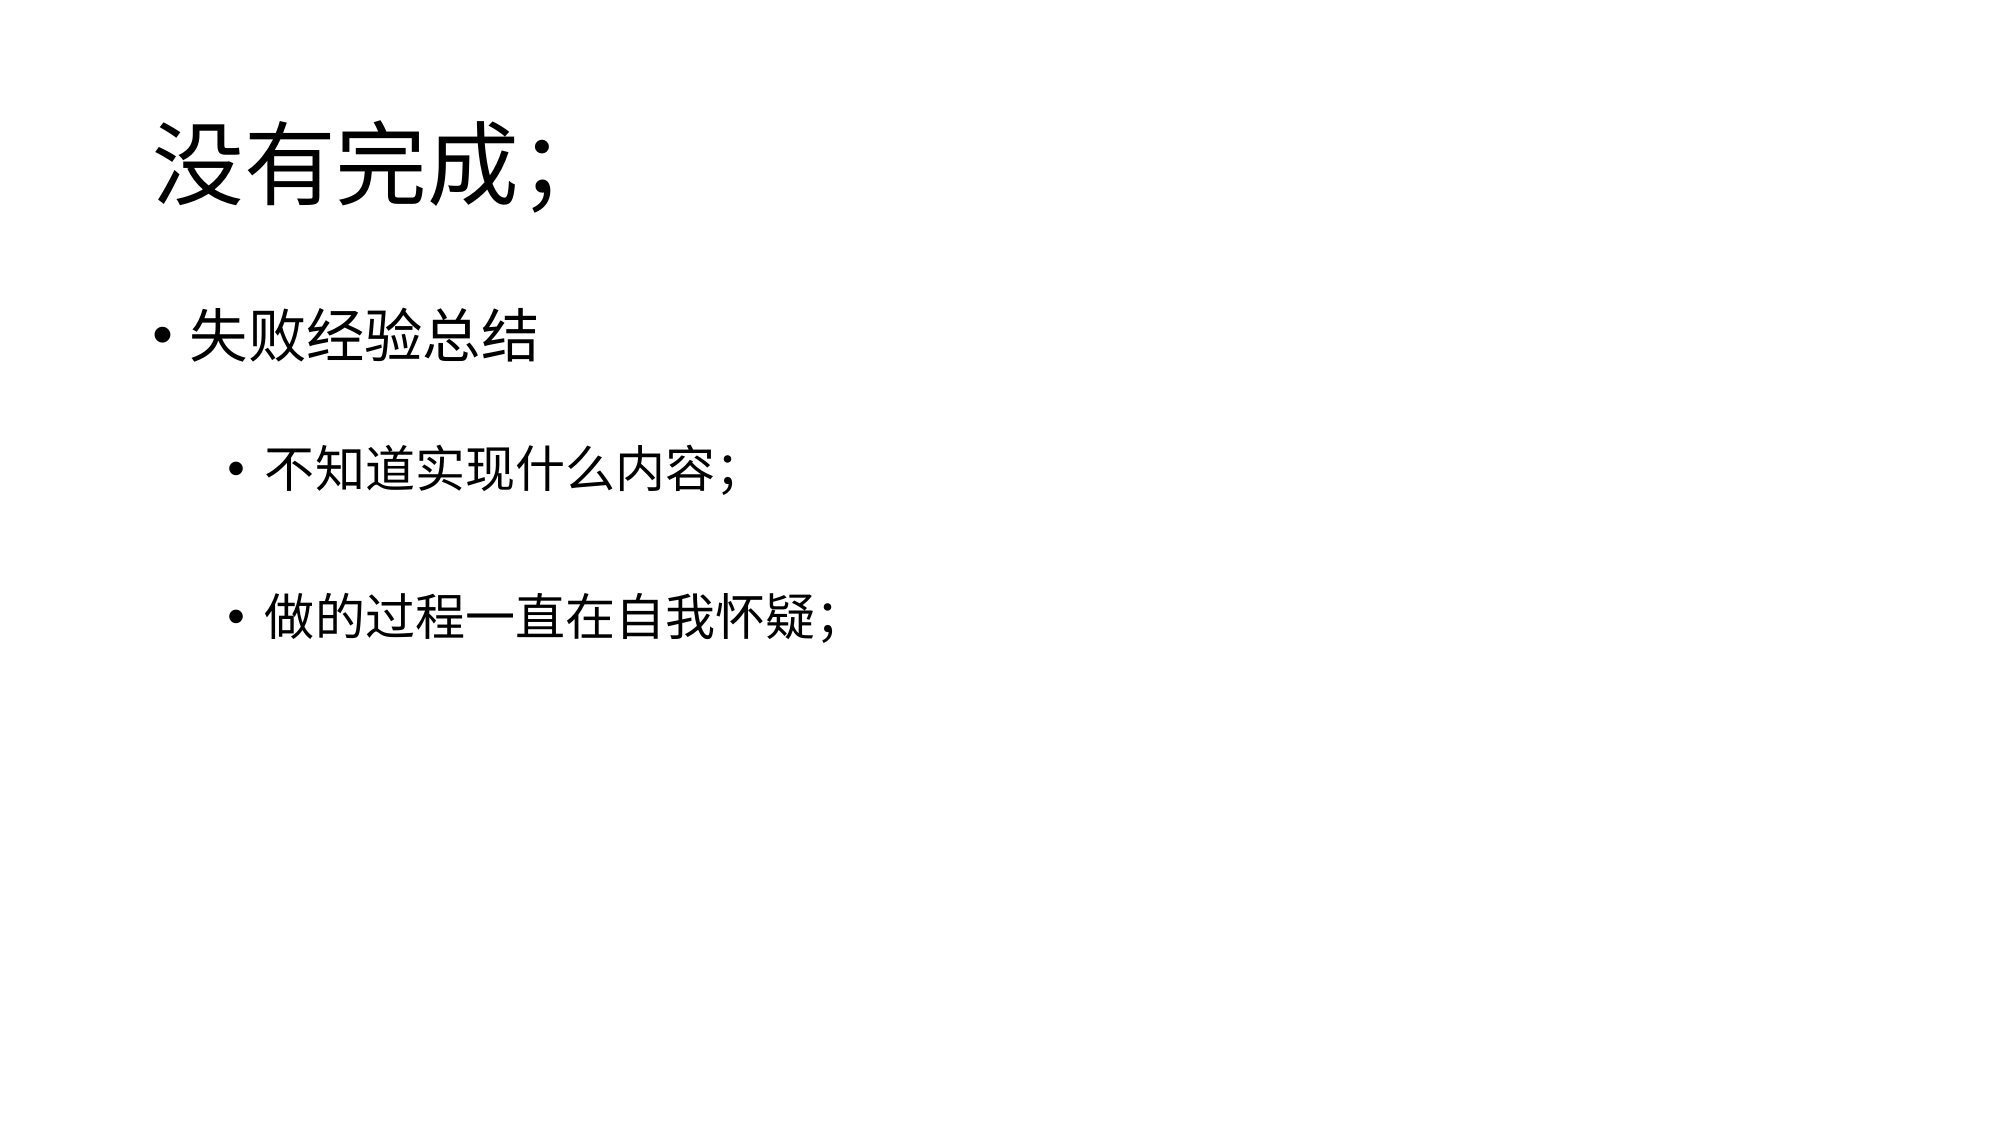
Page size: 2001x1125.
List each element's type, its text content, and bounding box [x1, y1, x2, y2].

list 失败经验总结 不知道实现什么内容； 做的过程一直在自我怀疑； [137, 299, 1863, 1014]
title 没有完成； [137, 59, 1863, 278]
